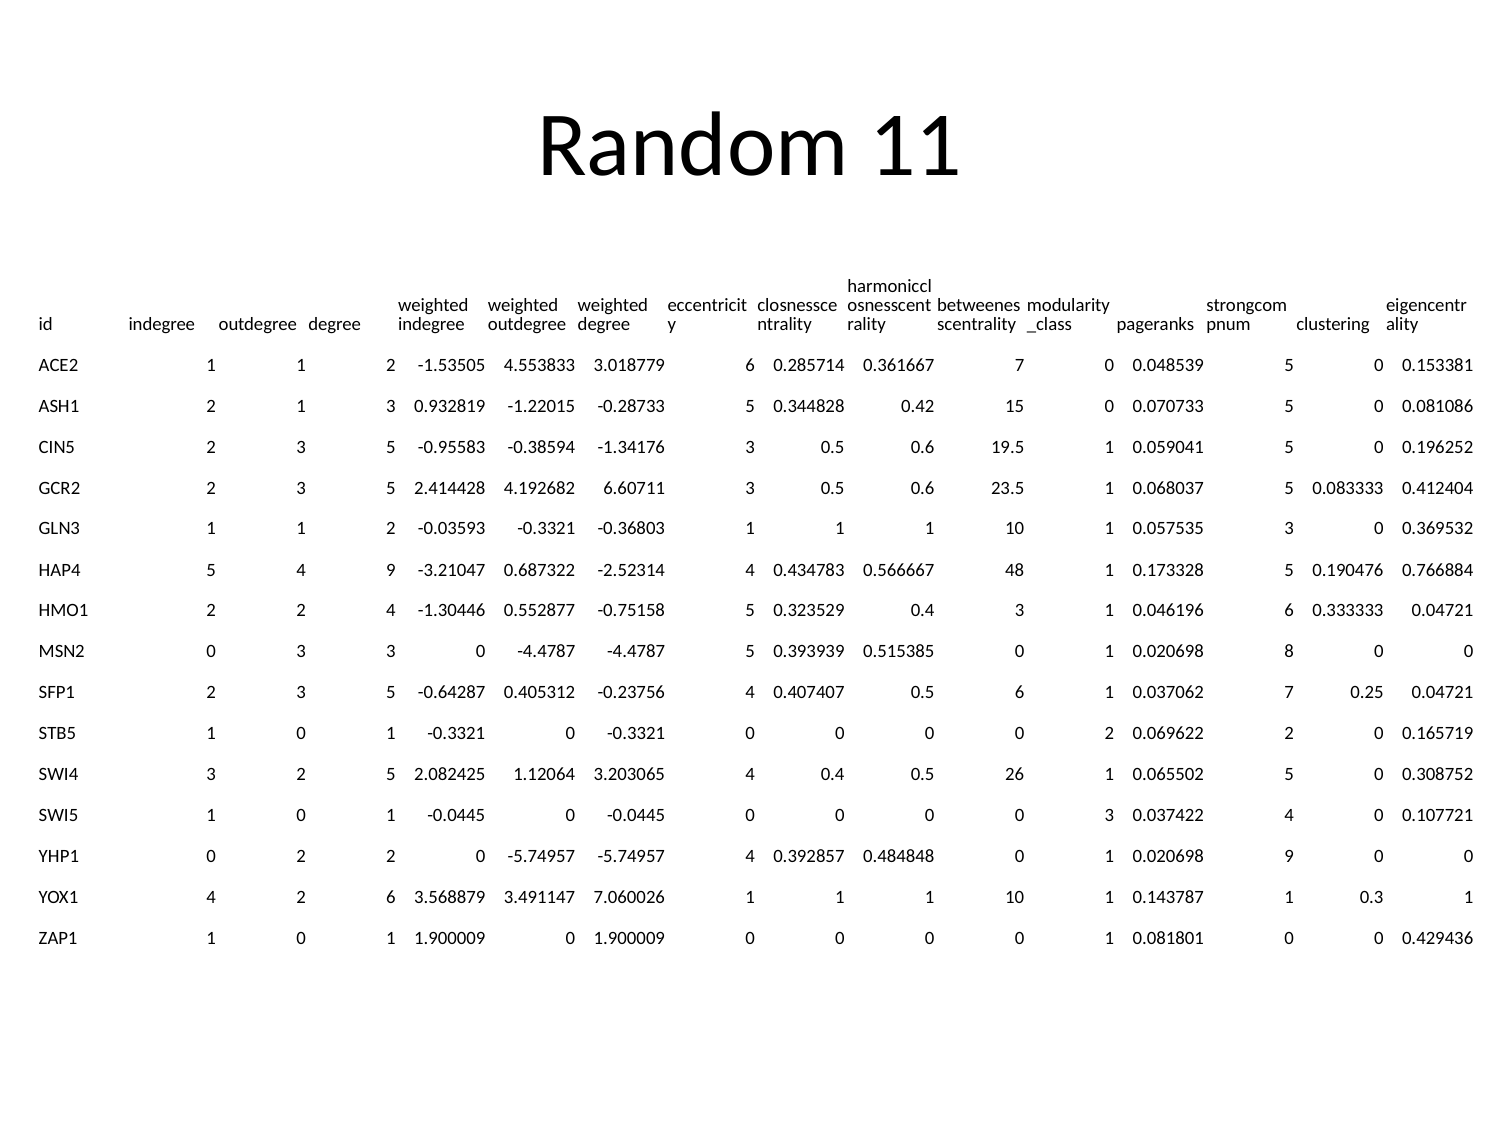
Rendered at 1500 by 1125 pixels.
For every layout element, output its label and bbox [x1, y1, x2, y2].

table_cell [38, 335, 1475, 949]
table_header [38, 225, 1475, 335]
title [75, 45, 1425, 225]
